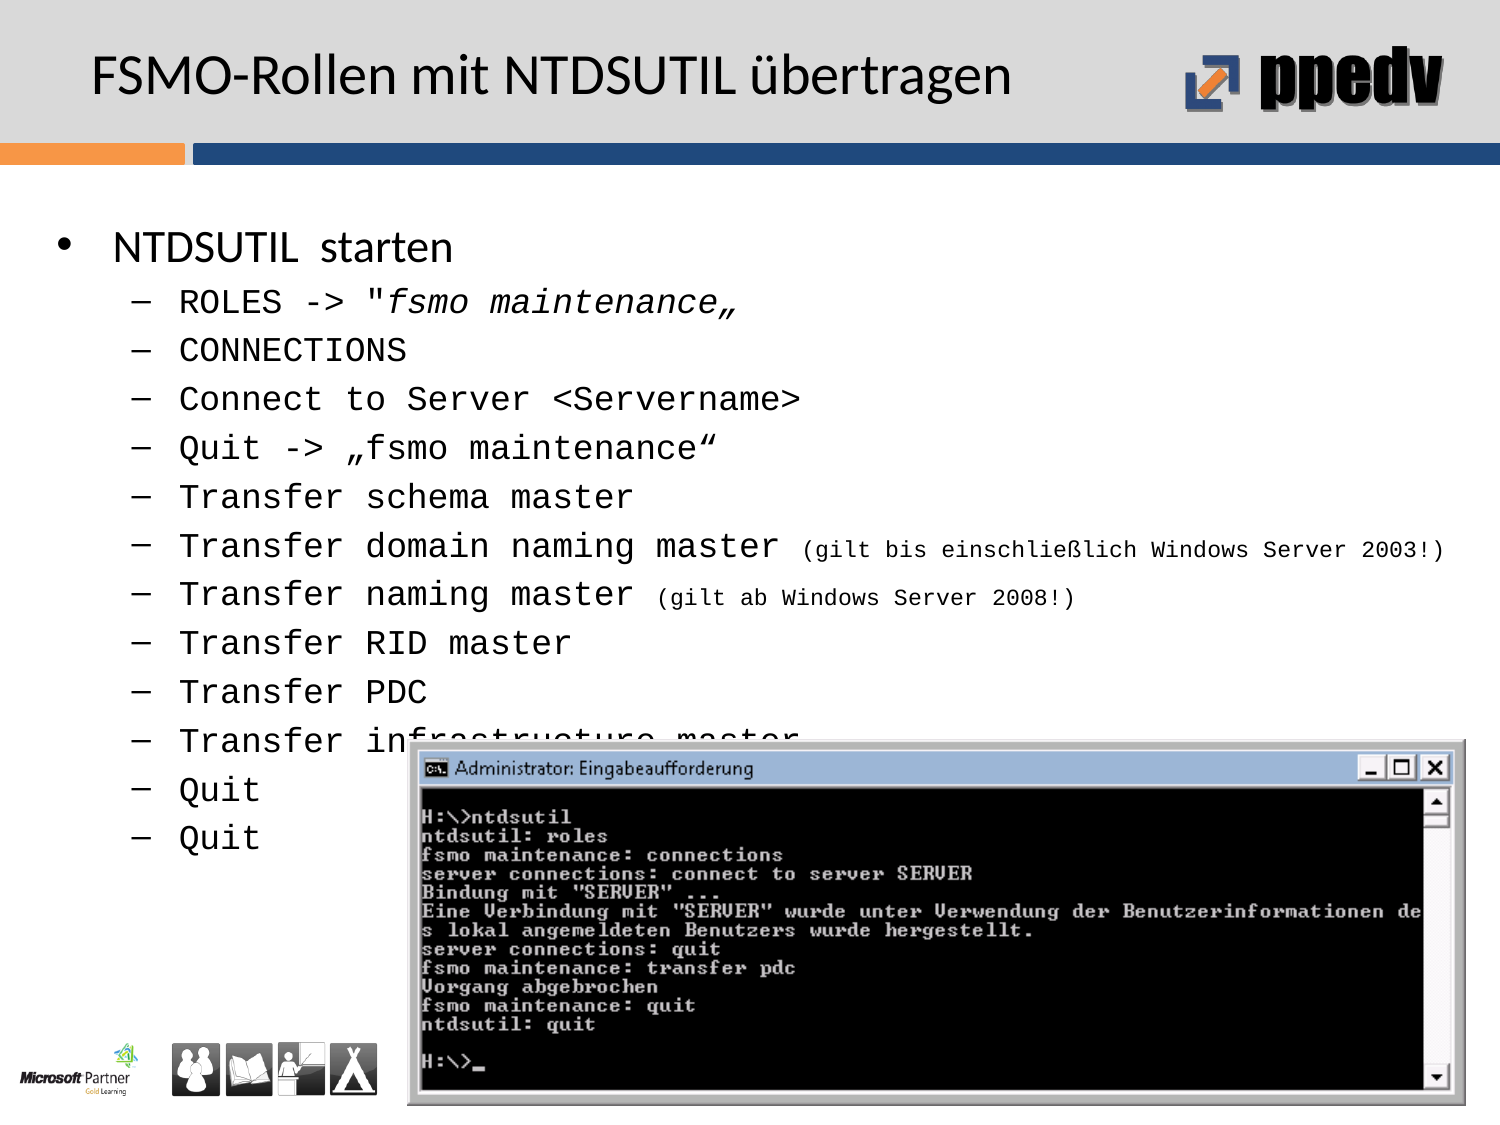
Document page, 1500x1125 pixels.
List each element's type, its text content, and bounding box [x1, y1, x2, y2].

picture [5, 1023, 396, 1118]
picture [1175, 40, 1465, 123]
list NTDSUTIL starten ROLES -> "fsmo maintenance„ CONNECTIONS Connect to Server <Servername> Quit -> „fsmo maintenance“ Transfer schema master Transfer domain naming master (gilt bis einschließlich Windows Server 2003!) Transfer naming master (gilt ab Windows Server 2008!) Transfer RID master Transfer PDC Transfer infrastructure master Quit Quit [41, 208, 1483, 870]
title FSMO-Rollen mit NTDSUTIL übertragen [76, 5, 1140, 138]
picture [407, 739, 1466, 1106]
